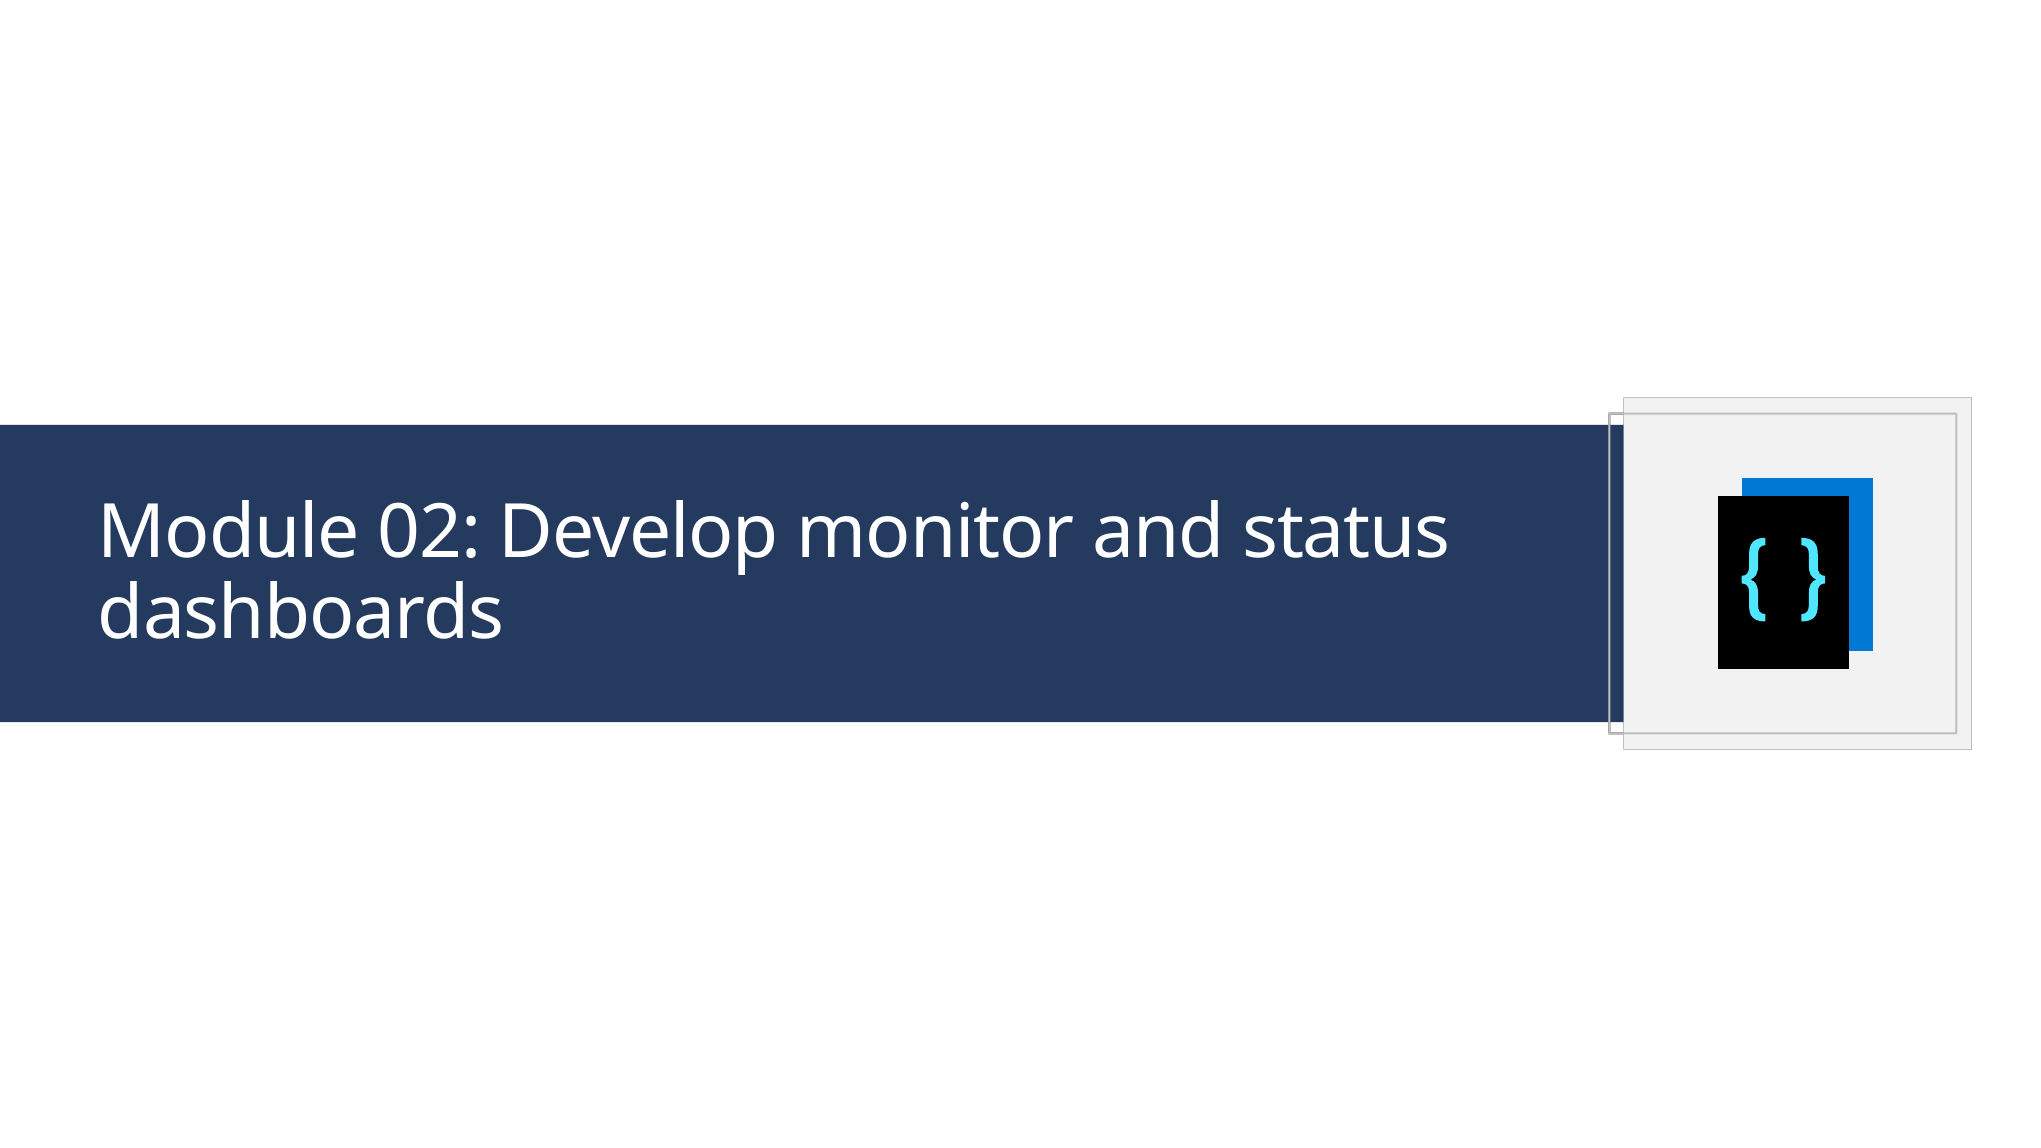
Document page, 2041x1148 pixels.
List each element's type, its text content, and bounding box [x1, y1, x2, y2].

picture [0, 0, 2041, 1148]
title Module 02: Develop monitor and status dashboards [97, 477, 1586, 670]
